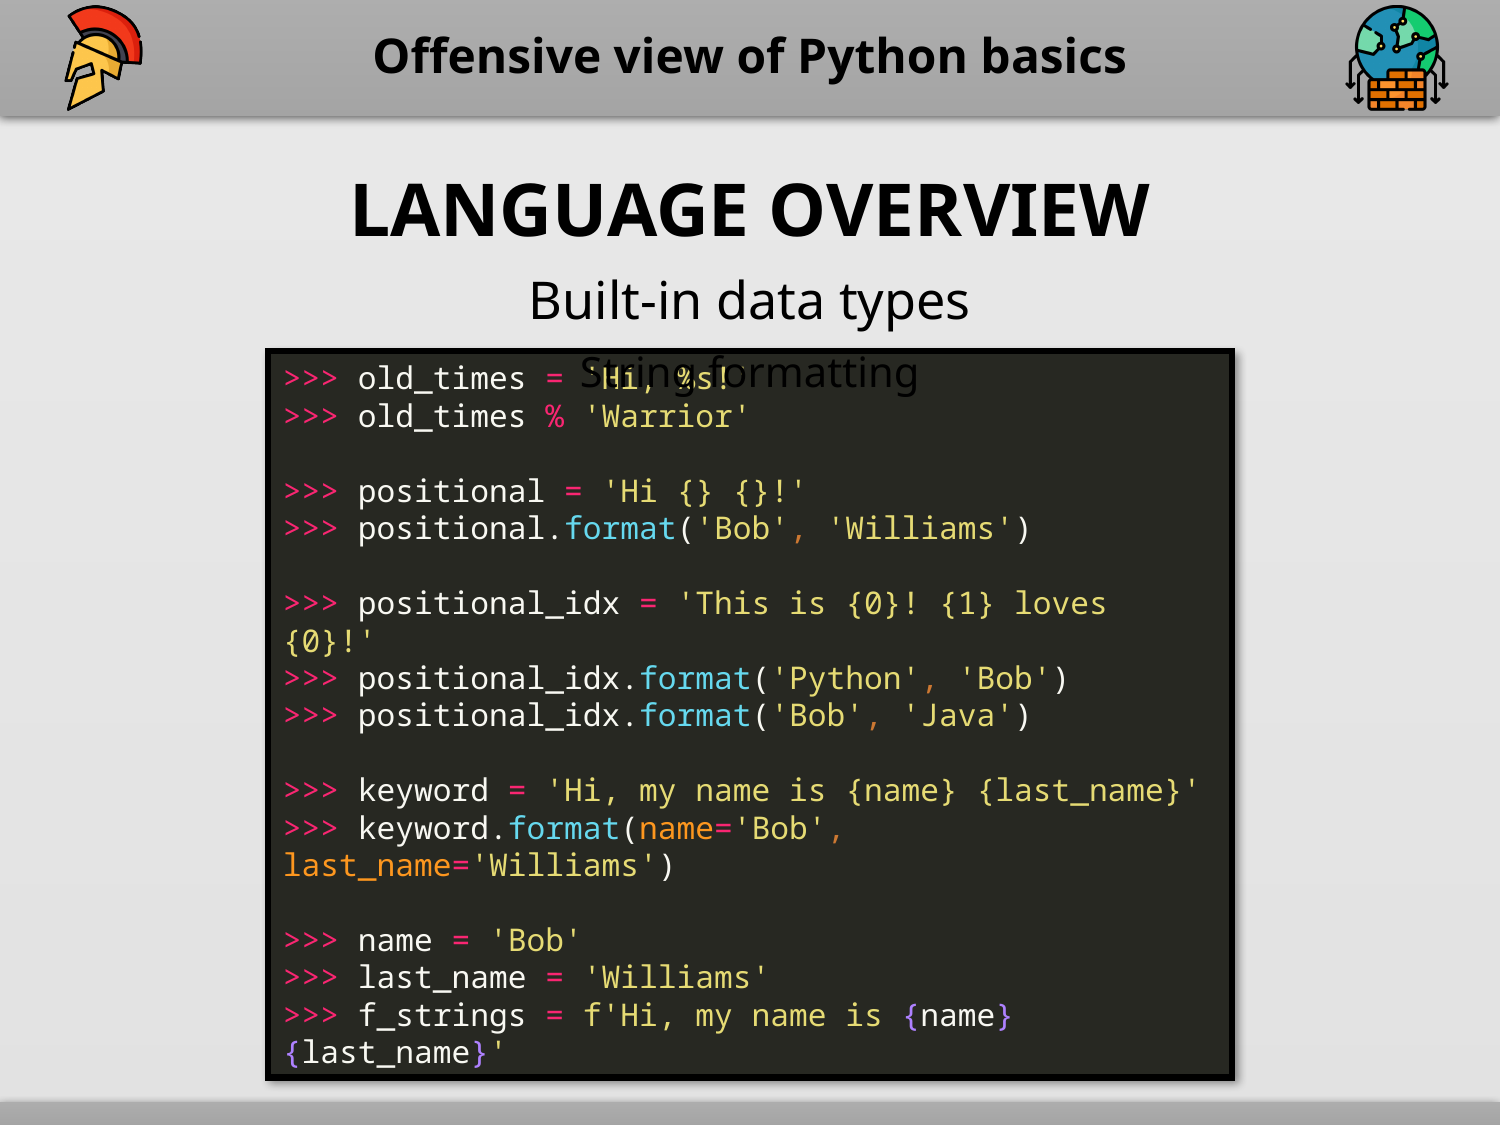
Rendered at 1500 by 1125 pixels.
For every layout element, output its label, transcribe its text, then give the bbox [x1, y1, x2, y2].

text_box >>> old_times = 'Hi, %s!' >>> old_times % 'Warrior' >>> positional = 'Hi {} {}!' >>> positional.format('Bob', 'Williams') >>> positional_idx = 'This is {0}! {1} loves {0}!' >>> positional_idx.format('Python', 'Bob') >>> positional_idx.format('Bob', 'Java') >>> keyword = 'Hi, my name is {name} {last_name}' >>> keyword.format(name='Bob', last_name='Williams') >>> name = 'Bob' >>> last_name = 'Williams' >>> f_strings = f'Hi, my name is {name} {last_name}' [267, 403, 1233, 1078]
picture [50, 5, 157, 111]
text_box Built-in data types [0, 259, 1500, 338]
picture [1344, 5, 1450, 111]
text_box Language overview [0, 156, 1500, 259]
text_box String formatting [0, 338, 1500, 403]
